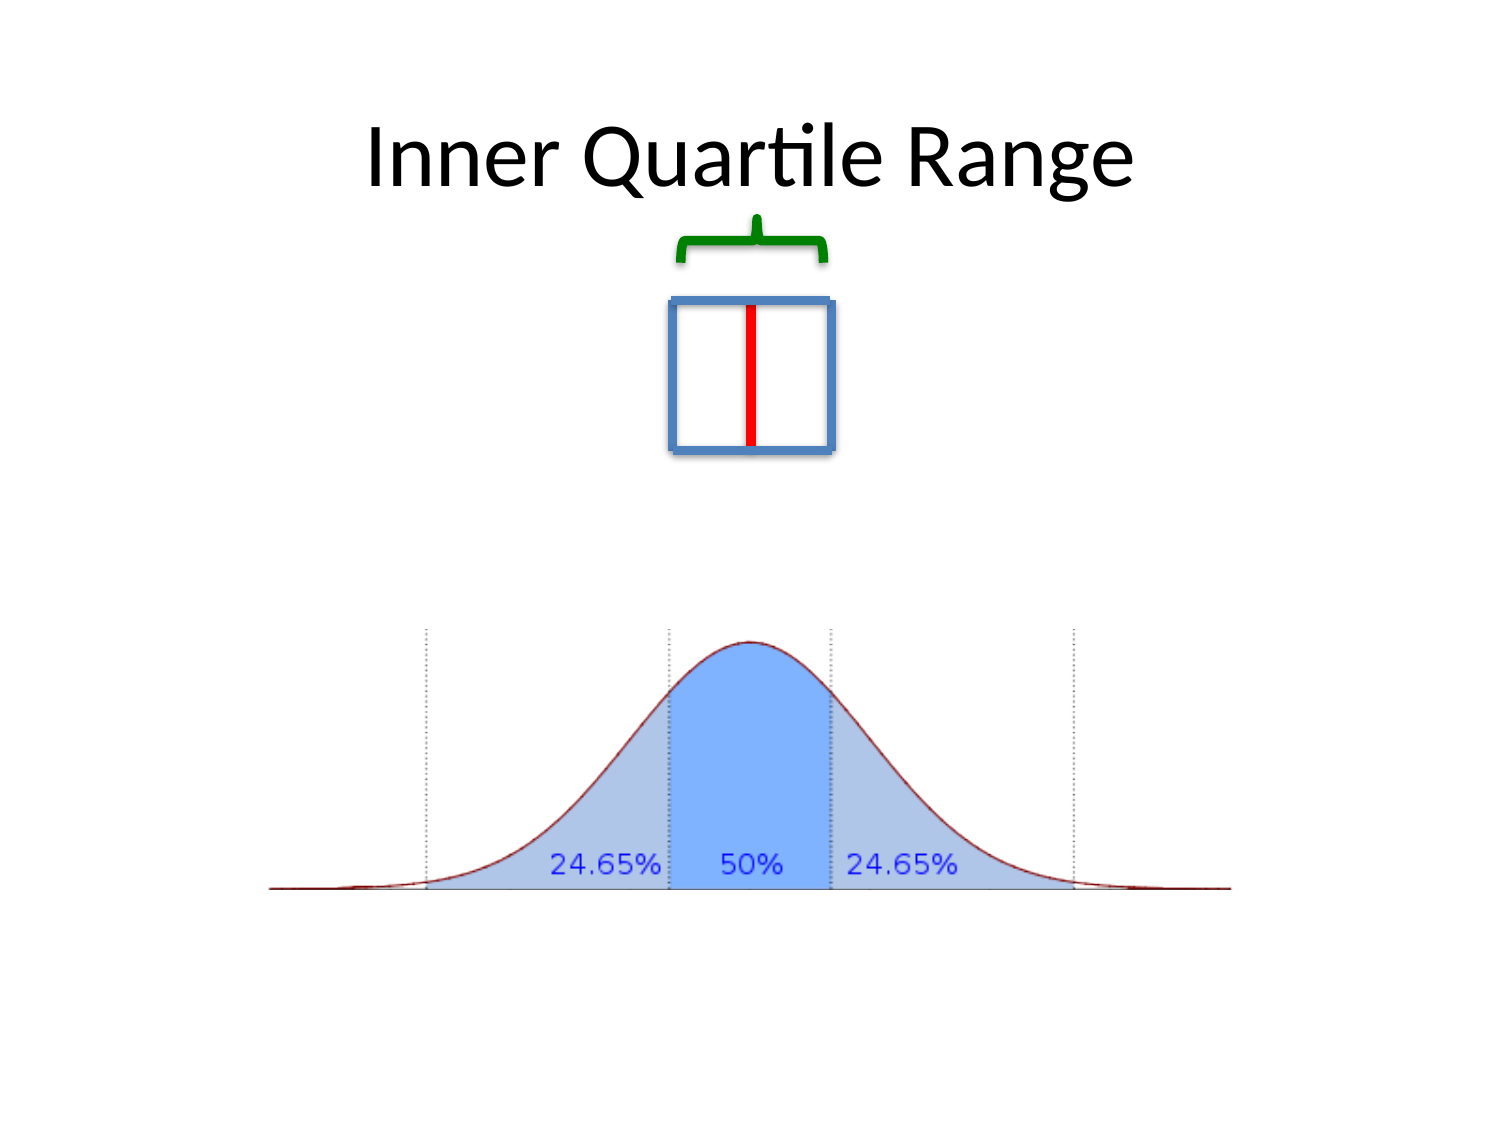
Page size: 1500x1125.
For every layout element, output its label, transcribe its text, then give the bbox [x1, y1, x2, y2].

text_box [678, 216, 826, 263]
text_box Inner Quartile Range [349, 87, 1153, 212]
picture [233, 629, 1265, 890]
